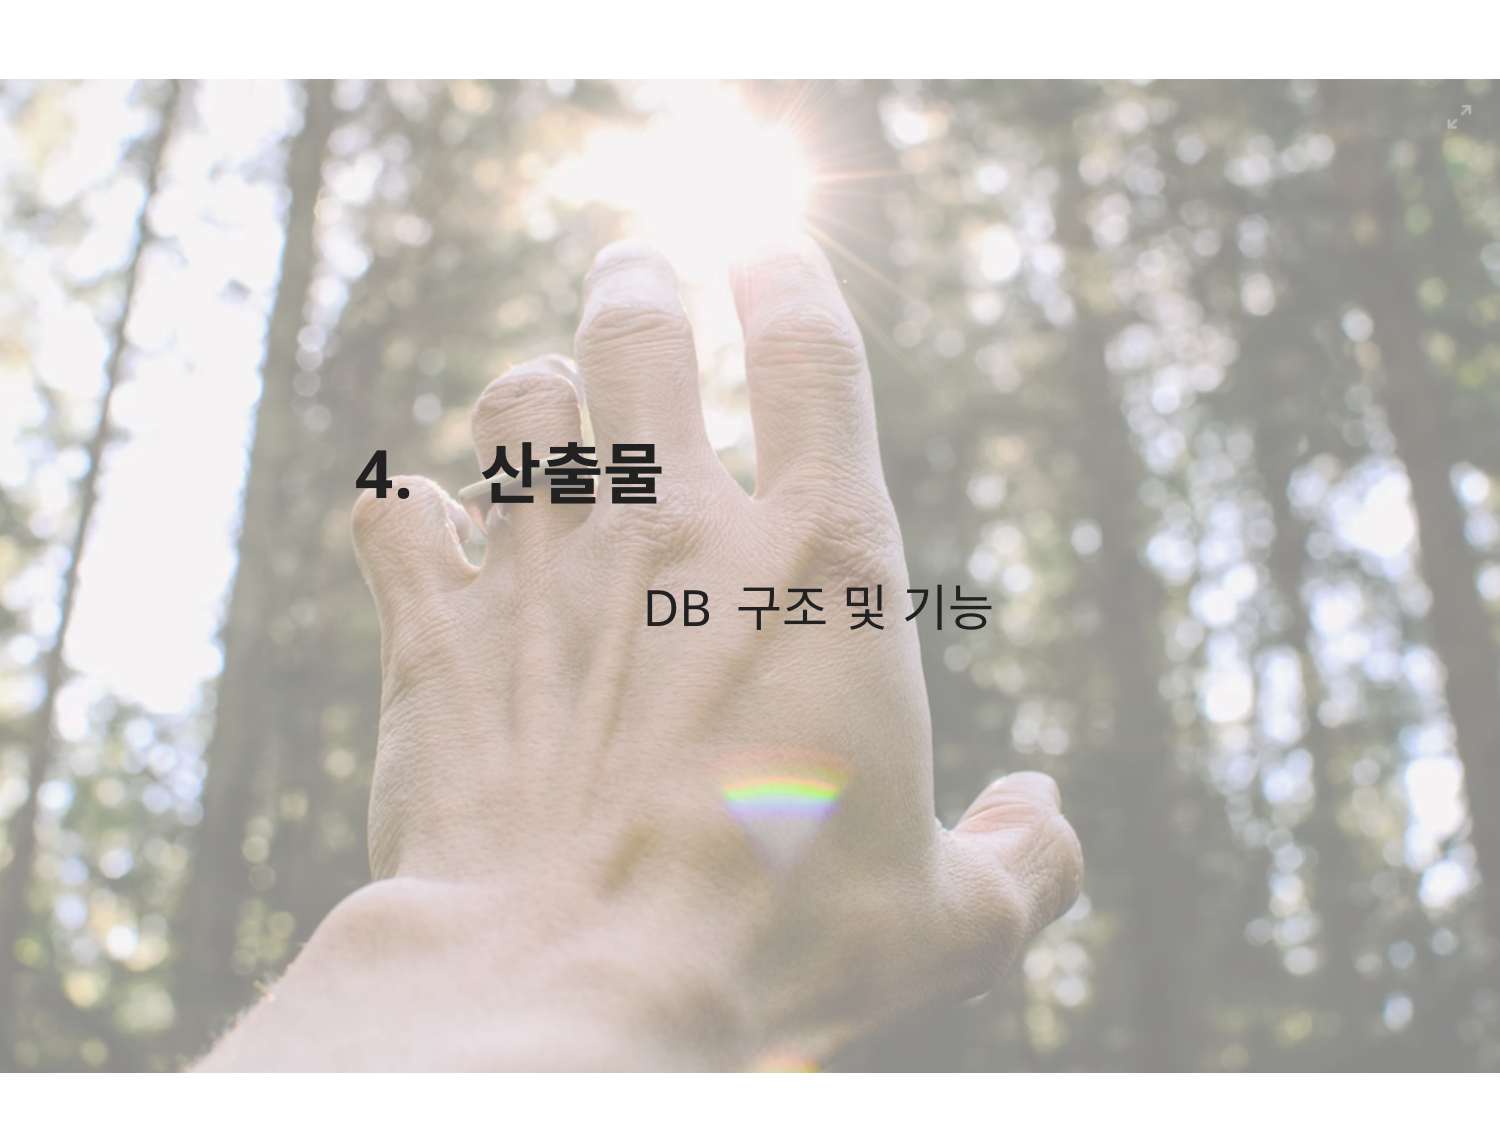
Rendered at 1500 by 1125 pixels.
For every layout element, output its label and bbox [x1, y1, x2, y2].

picture [0, 78, 1500, 1073]
